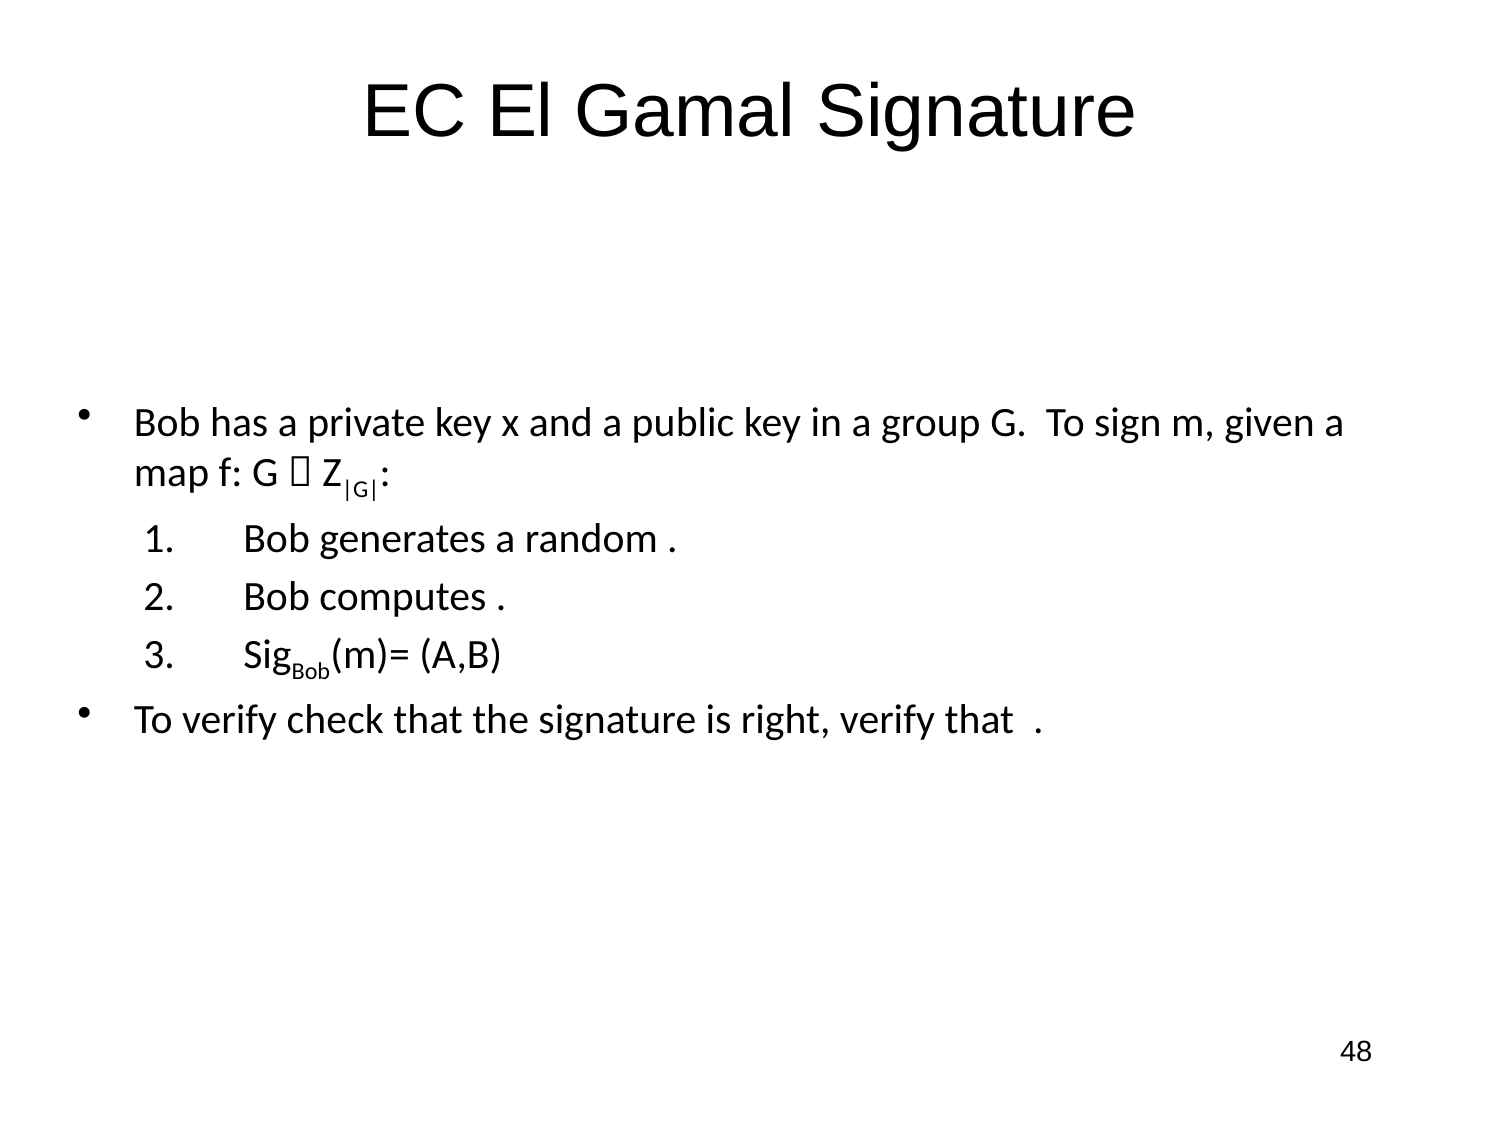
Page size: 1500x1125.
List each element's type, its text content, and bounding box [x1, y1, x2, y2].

title EC El Gamal Signature [112, 37, 1388, 176]
slide_number 48 [1074, 1024, 1388, 1101]
